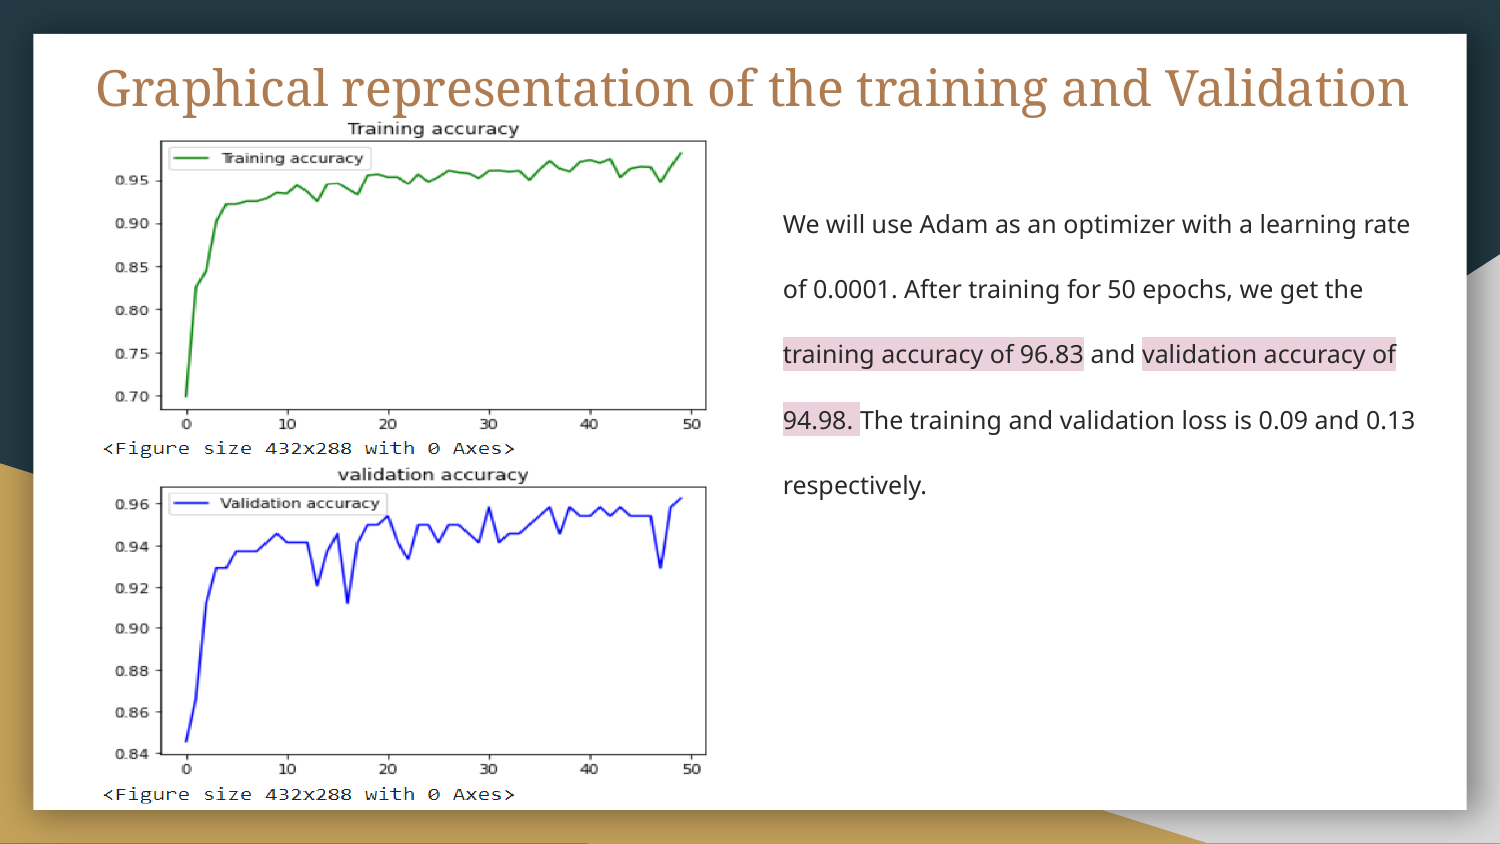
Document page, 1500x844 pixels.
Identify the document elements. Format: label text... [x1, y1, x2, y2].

picture [92, 120, 952, 804]
list [955, 125, 1474, 800]
text_box We will use Adam as an optimizer with a learning rate of 0.0001. After training for 50 epochs, we get the training accuracy of 96.83 and validation accuracy of 94.98. The training and validation loss is 0.09 and 0.13 respectively. [956, 158, 1441, 676]
list [26, 125, 86, 800]
title Graphical representation of the training and Validation Set [42, 41, 1464, 125]
